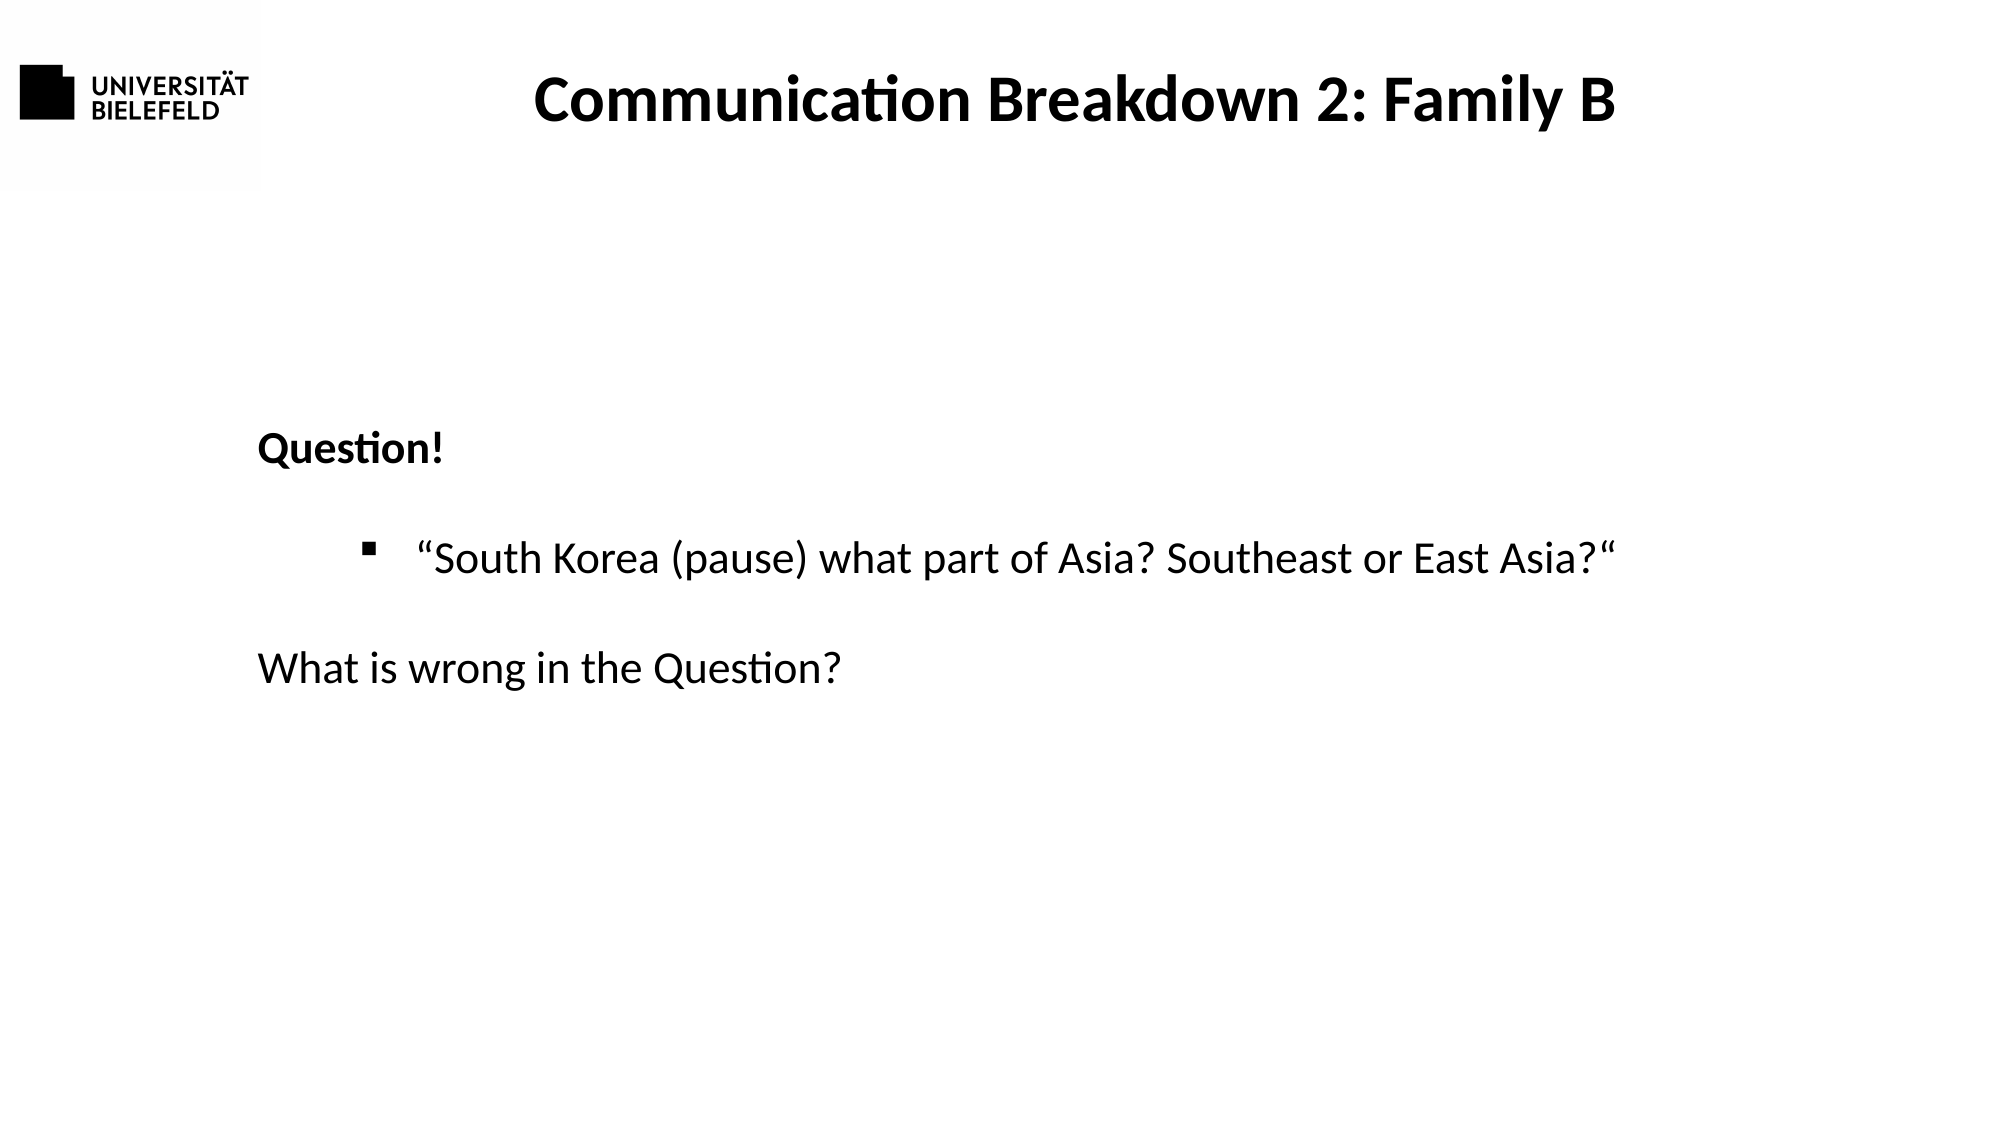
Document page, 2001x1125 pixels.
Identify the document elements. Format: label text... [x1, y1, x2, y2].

picture [0, 0, 261, 191]
text_box Question! “South Korea (pause) what part of Asia? Southeast or East Asia?“ What is wrong in the Question? [243, 355, 1734, 755]
text_box Communication Breakdown 2: Family B [519, 47, 1633, 142]
